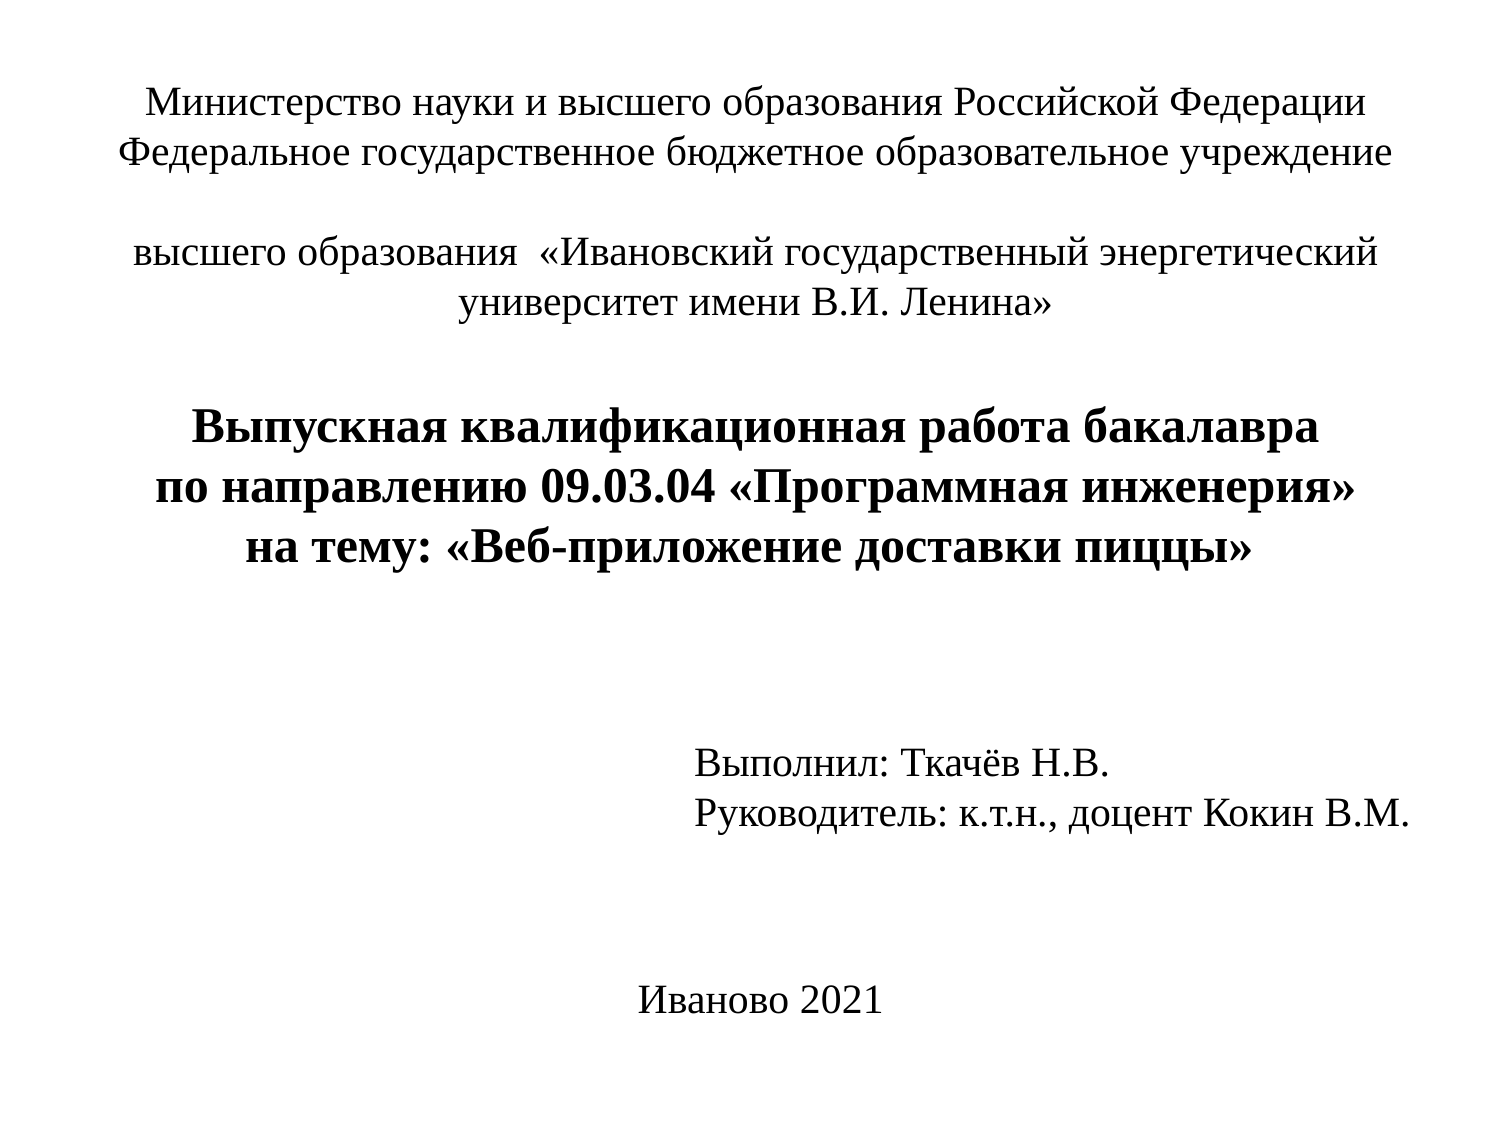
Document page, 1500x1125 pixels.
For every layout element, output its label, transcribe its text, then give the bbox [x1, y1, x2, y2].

text_box Министерство науки и высшего образования Российской Федерации Федеральное государственное бюджетное образовательное учреждение высшего образования «Ивановский государственный энергетический университет имени В.И. Ленина» [100, 66, 1412, 332]
text_box Иваново 2021 [622, 964, 901, 1030]
text_box Выполнил: Ткачёв Н.В. Руководитель: к.т.н., доцент Кокин В.М. [679, 726, 1432, 842]
title Выпускная квалификационная работа бакалавра по направлению 09.03.04 «Программная инженерия» на тему: «Веб-приложение доставки пиццы» [112, 361, 1412, 603]
